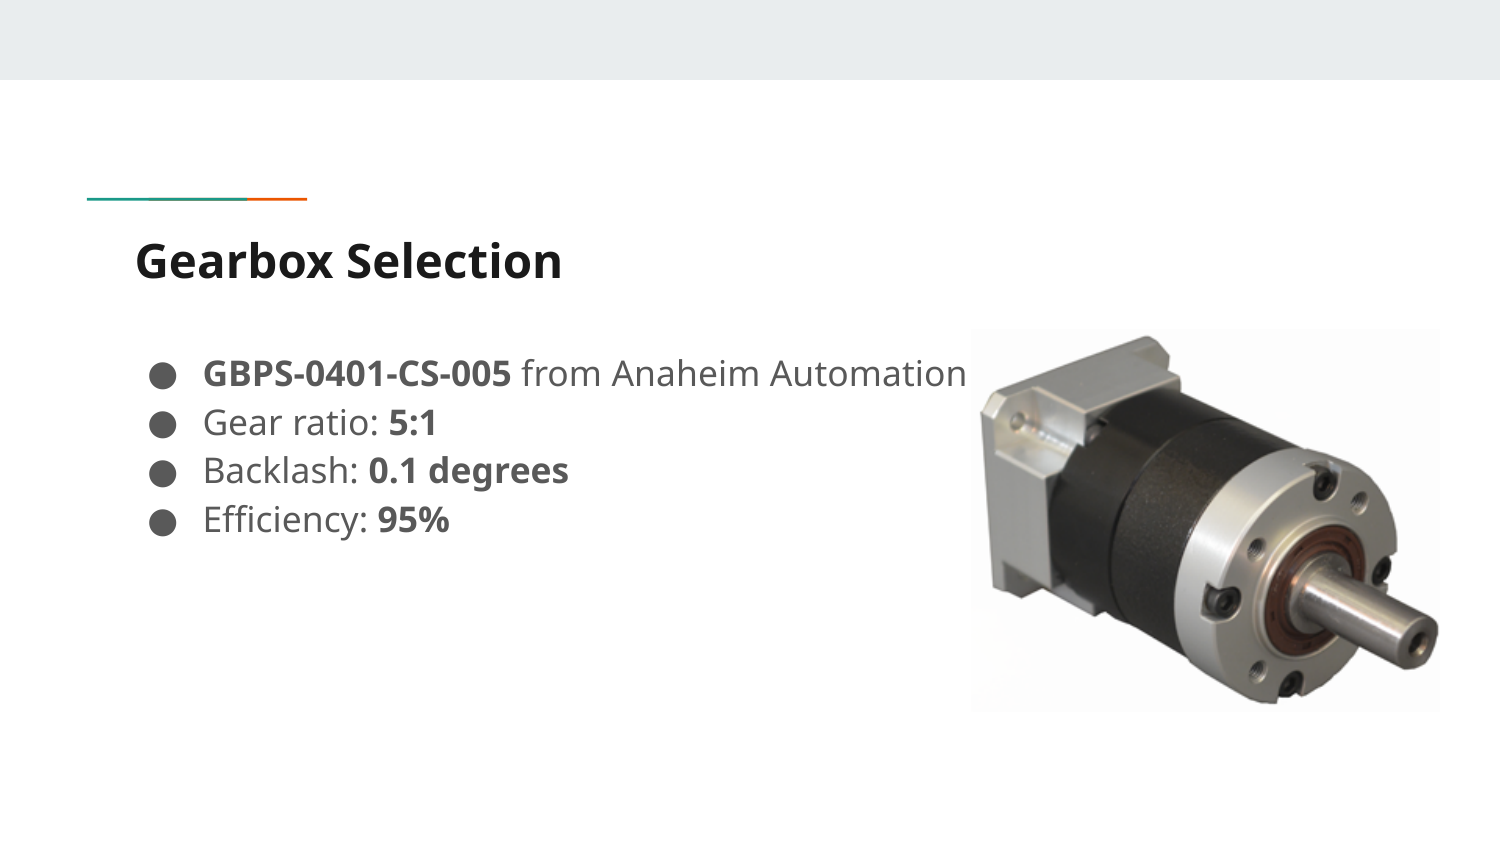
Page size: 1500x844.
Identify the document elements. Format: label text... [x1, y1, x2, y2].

list GBPS-0401-CS-005 from Anaheim Automation Gear ratio: 5:1 Backlash: 0.1 degrees Efficiency: 95% [112, 329, 968, 700]
title Gearbox Selection [119, 216, 1381, 305]
picture [970, 328, 1441, 713]
